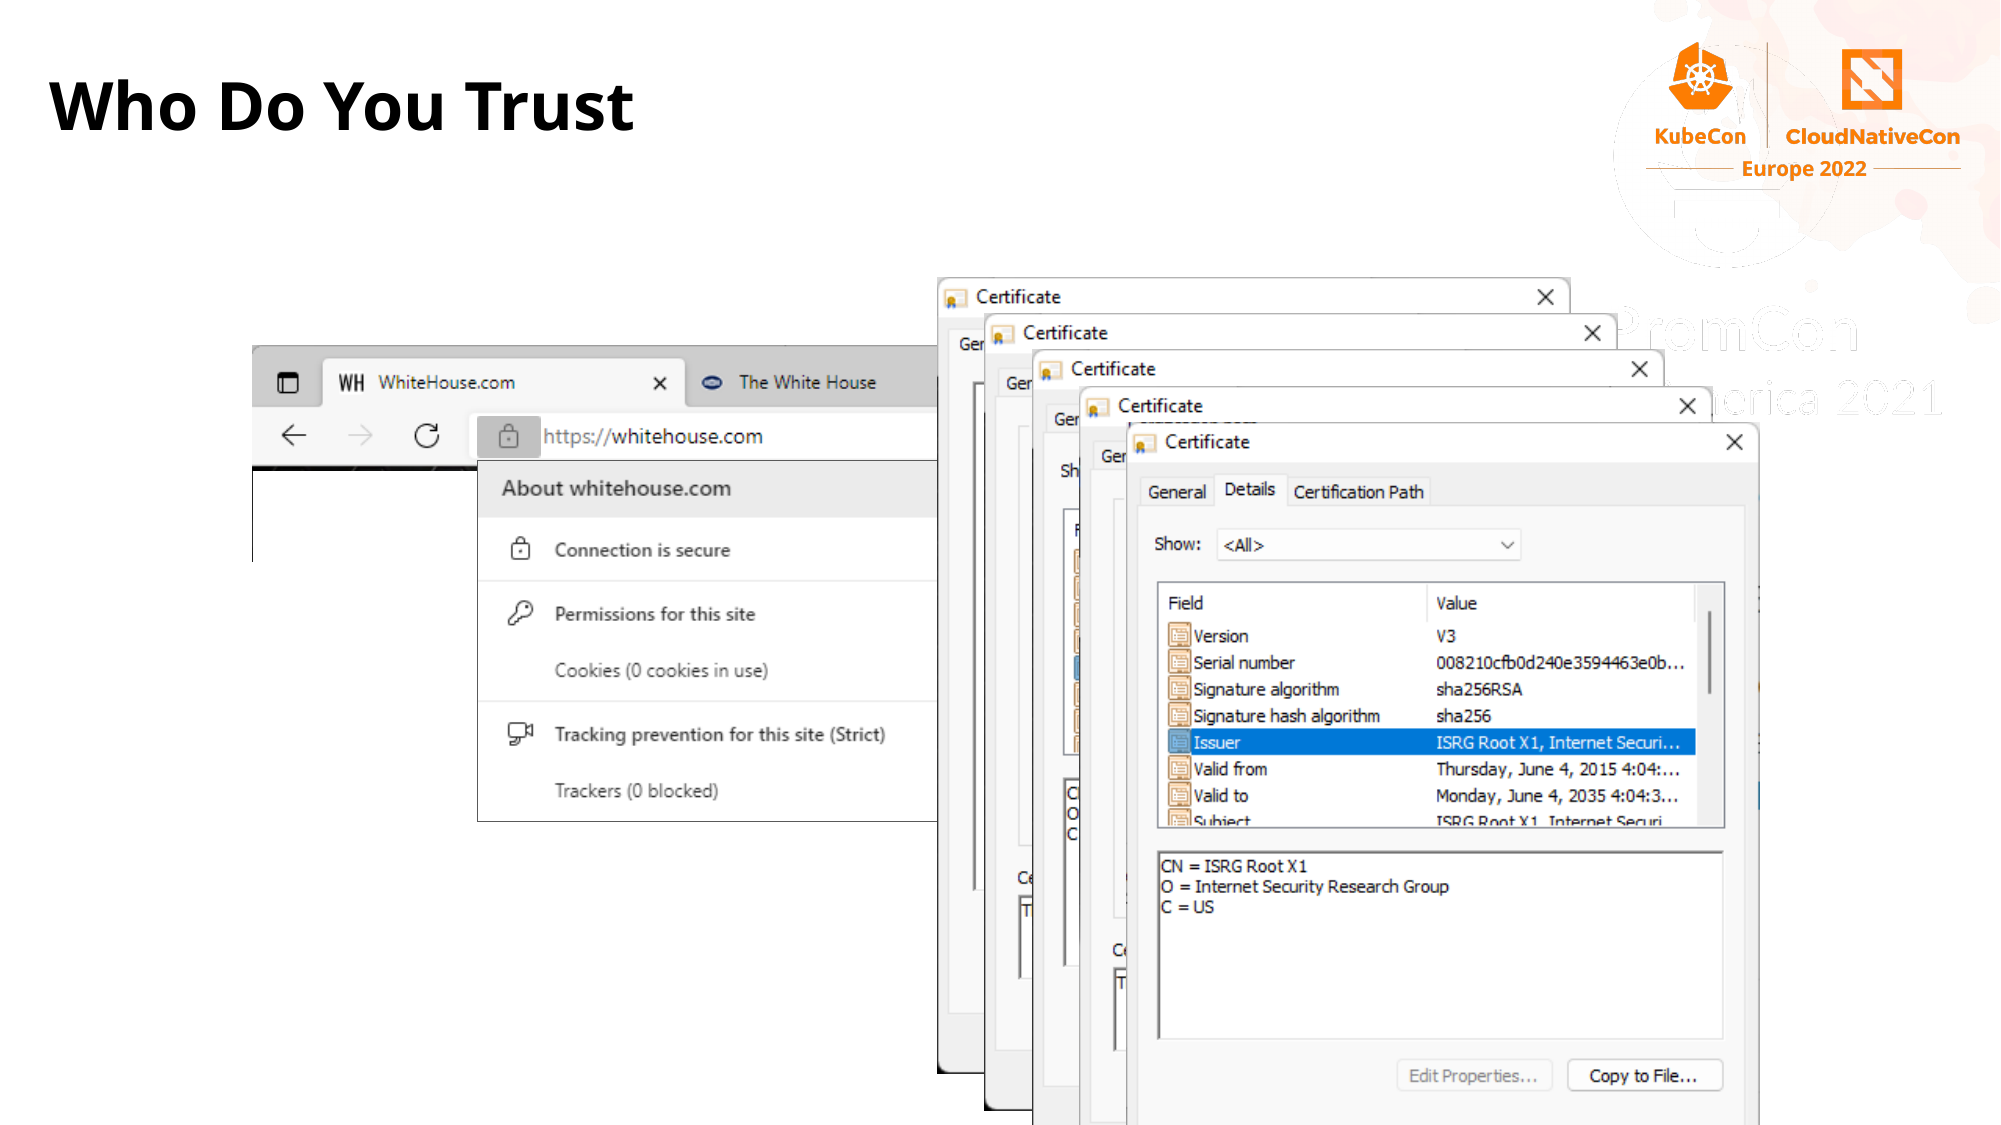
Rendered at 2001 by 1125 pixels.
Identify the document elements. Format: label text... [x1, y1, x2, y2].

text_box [477, 416, 932, 822]
title Who Do You Trust [34, 0, 1760, 218]
picture [252, 0, 2000, 1125]
